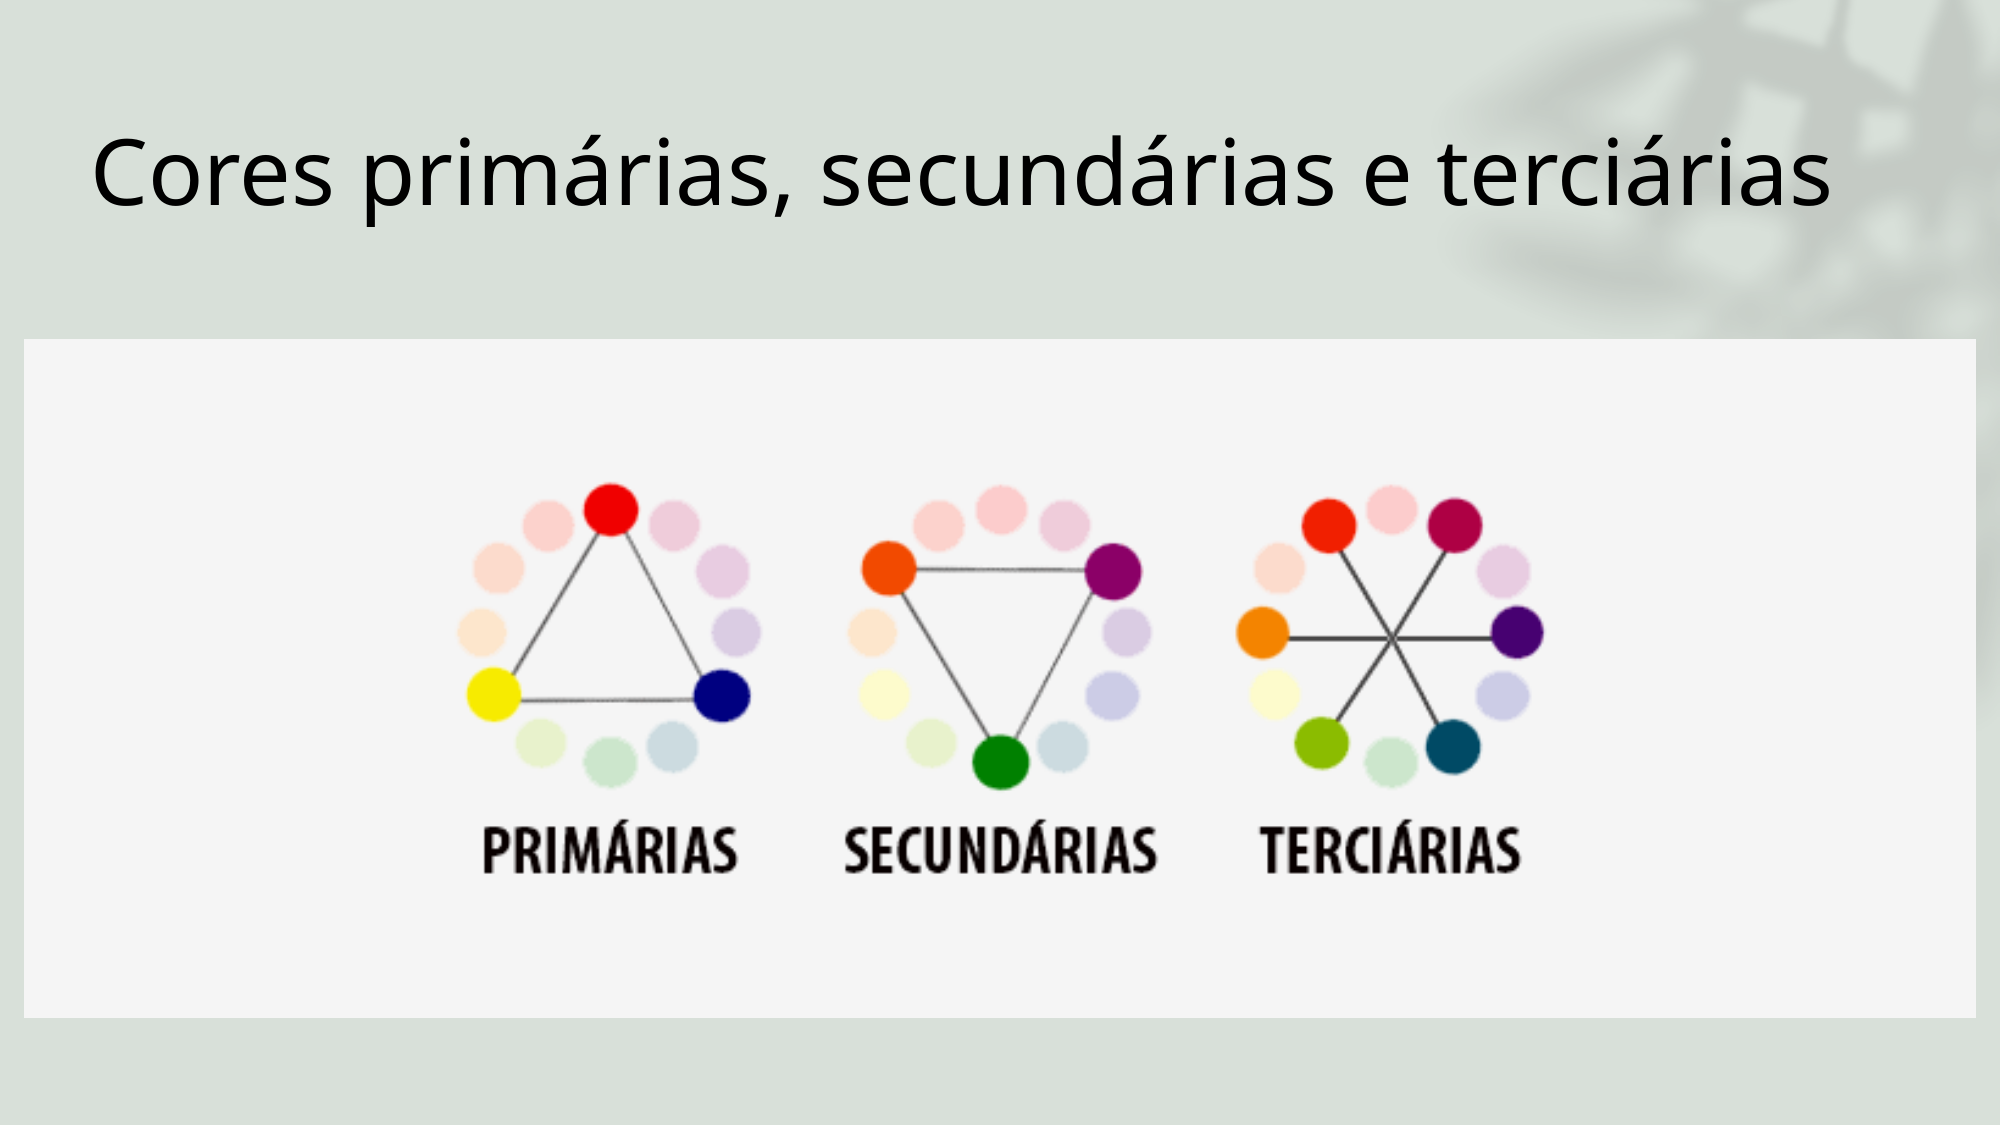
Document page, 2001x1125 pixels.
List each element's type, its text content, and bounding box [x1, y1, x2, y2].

title Cores primárias, secundárias e terciárias [75, 60, 1863, 278]
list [24, 339, 1976, 1018]
